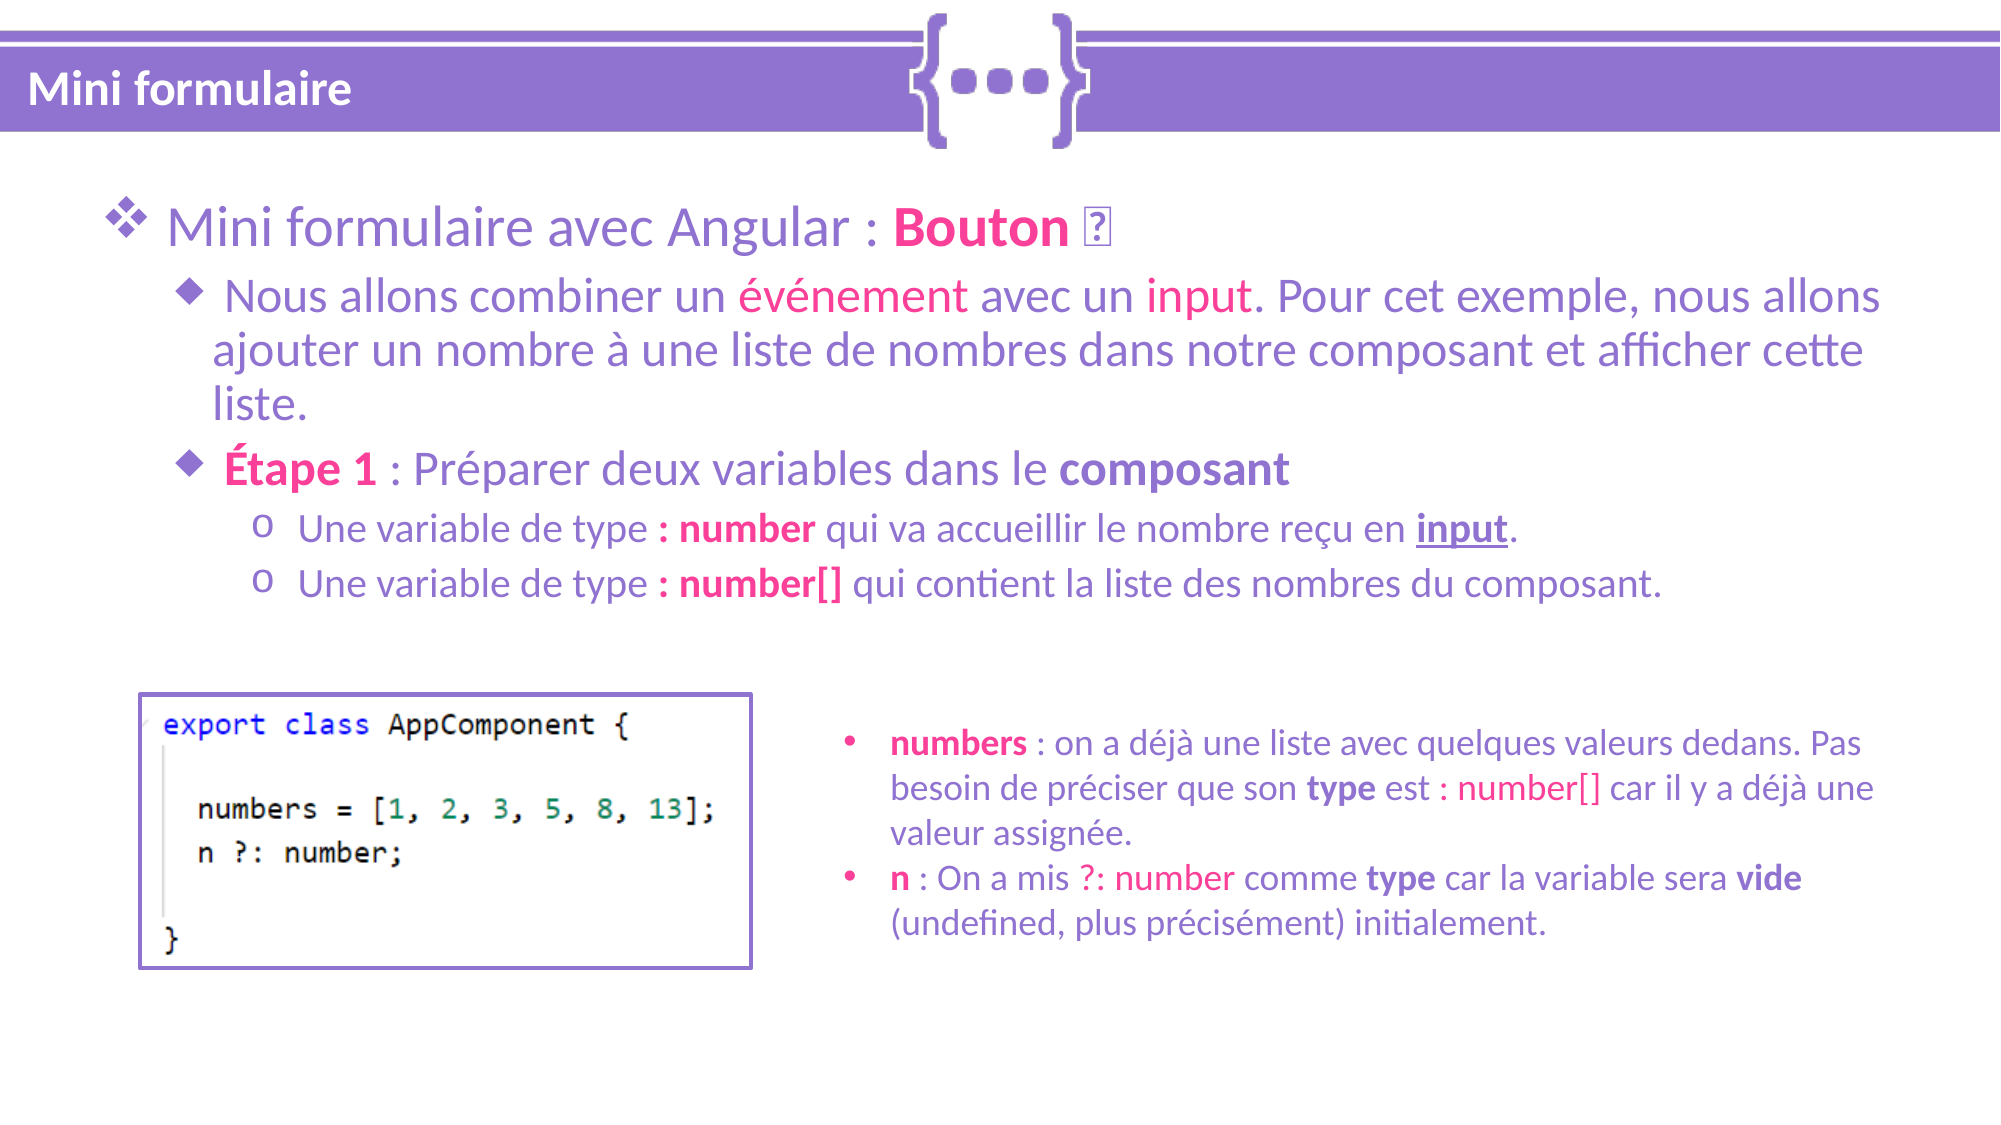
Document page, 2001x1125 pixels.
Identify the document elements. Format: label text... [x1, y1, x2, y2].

picture [142, 697, 749, 966]
title Mini formulaire [12, 58, 913, 120]
picture [0, 3, 2000, 160]
text_box numbers : on a déjà une liste avec quelques valeurs dedans. Pas besoin de préciser que son type est : number[] car il y a déjà une valeur assignée. n : On a mis ?: number comme type car la variable sera vide (undefined, plus précisément) initialement. [828, 710, 1967, 950]
list Mini formulaire avec Angular : Bouton 🔘 Nous allons combiner un événement avec un input. Pour cet exemple, nous allons ajouter un nombre à une liste de nombres dans notre composant et afficher cette liste. Étape 1 : Préparer deux variables dans le composant Une variable de type : number qui va accueillir le nombre reçu en input. Une variable de type : number[] qui contient la liste des nombres du composant. [85, 188, 1910, 1014]
